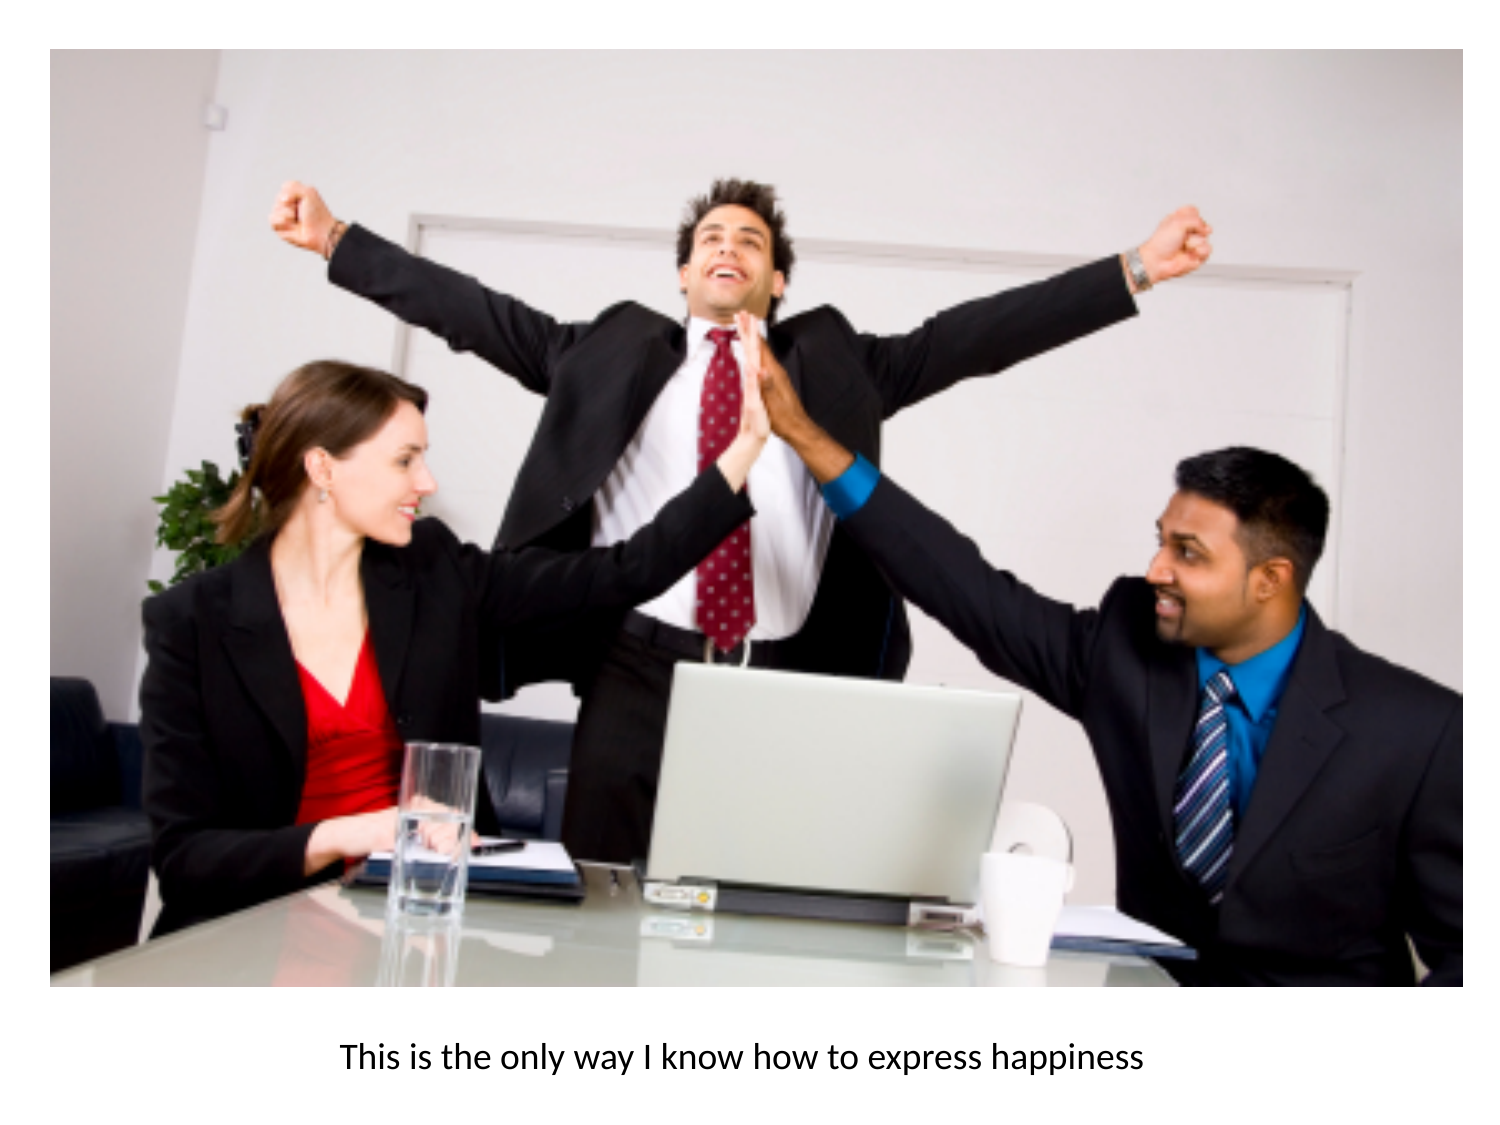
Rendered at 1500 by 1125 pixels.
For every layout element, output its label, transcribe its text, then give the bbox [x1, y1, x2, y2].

picture [49, 49, 1463, 987]
text_box This is the only way I know how to express happiness [324, 1024, 1213, 1085]
